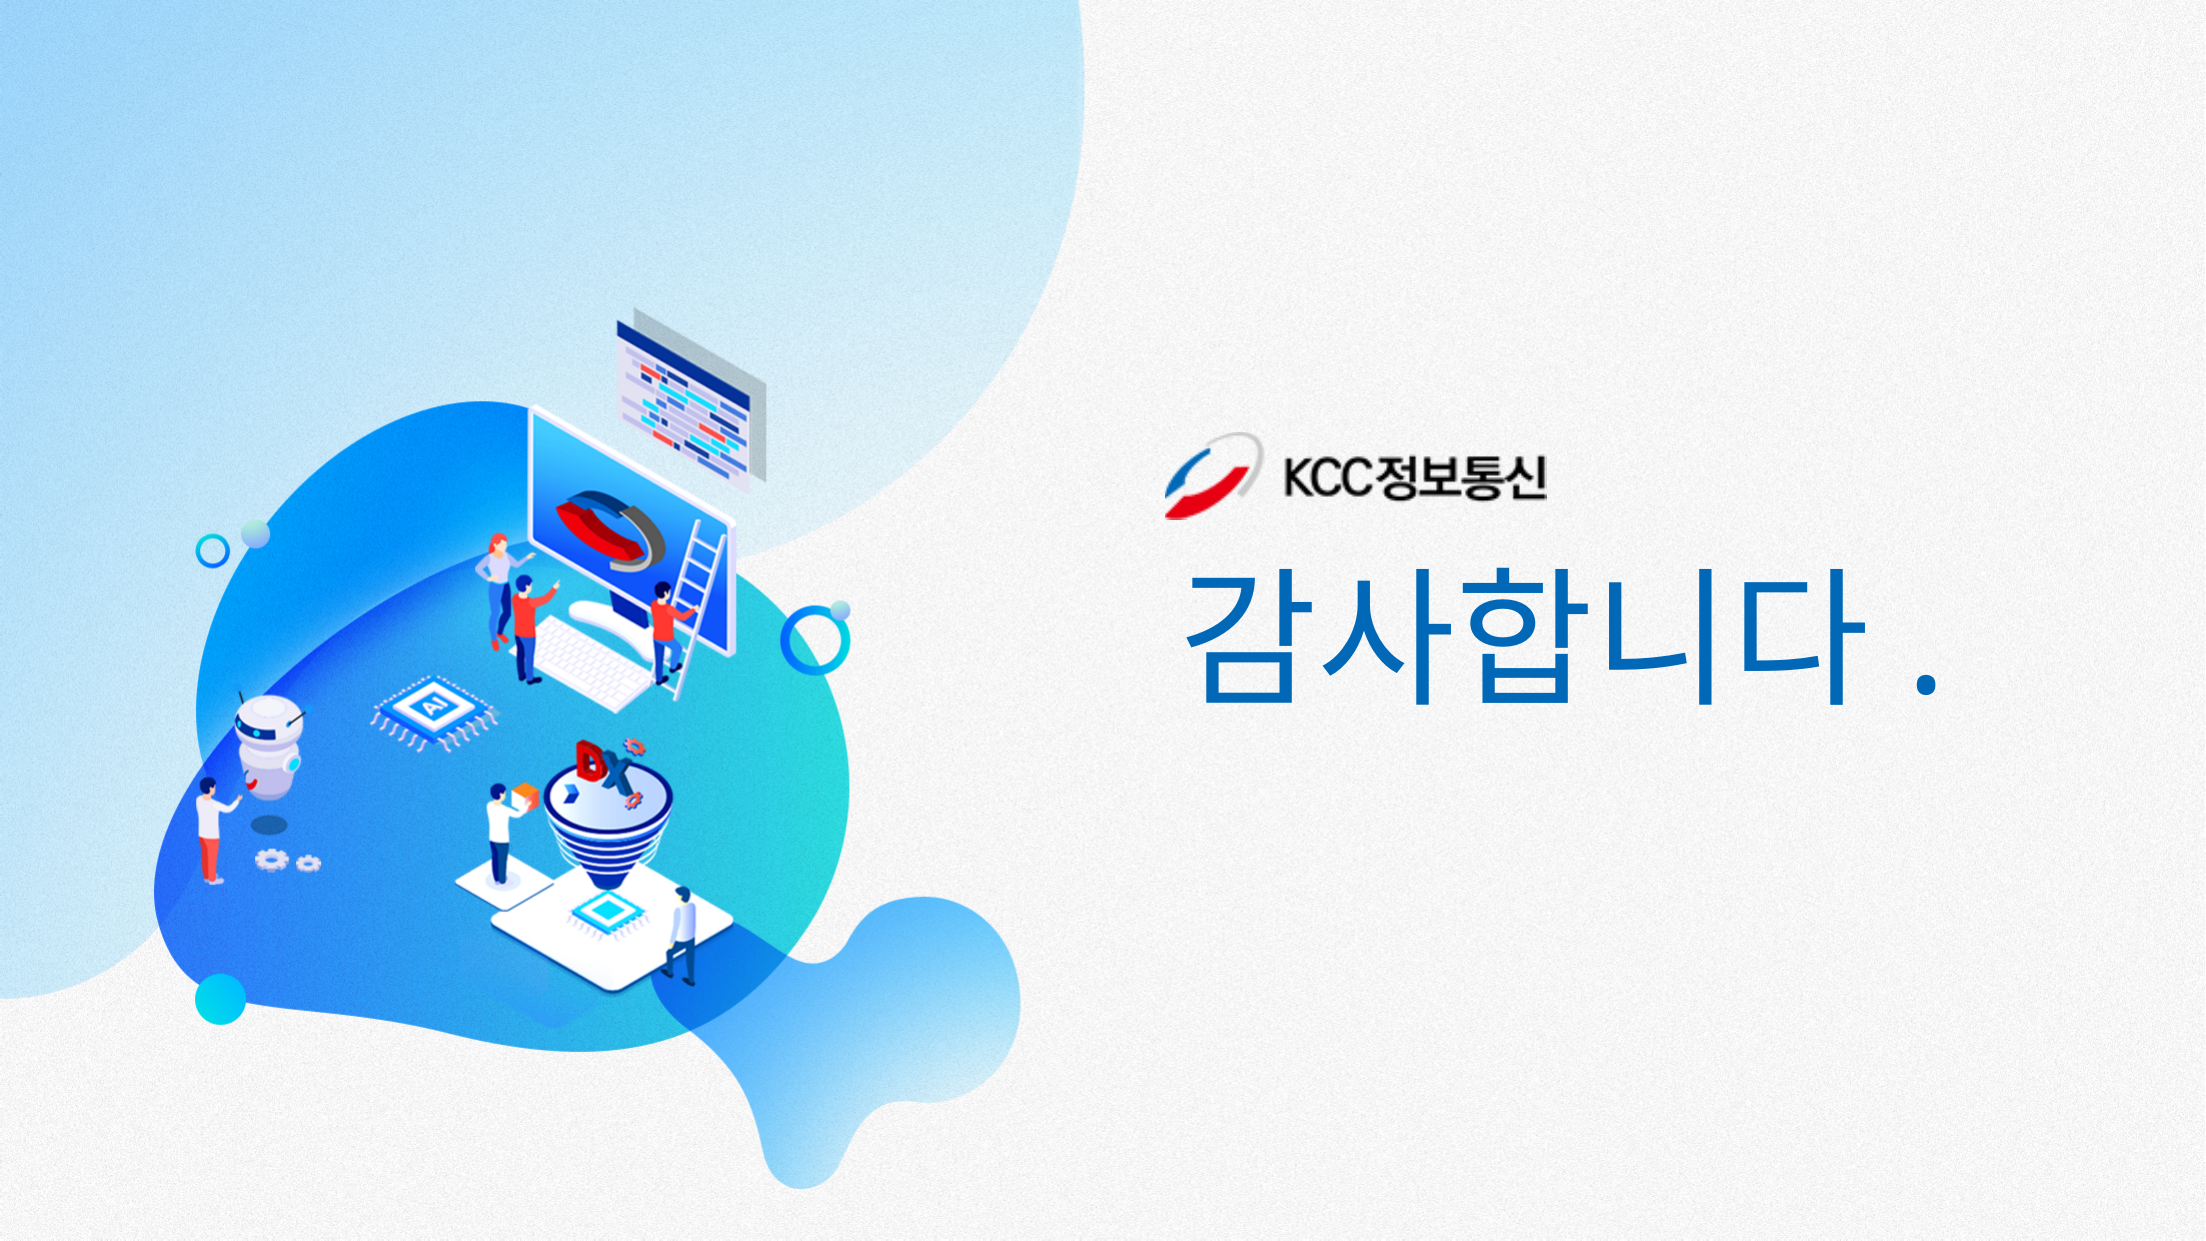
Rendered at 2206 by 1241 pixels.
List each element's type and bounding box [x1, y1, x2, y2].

picture [0, 0, 2206, 1241]
text_box [1164, 432, 1922, 734]
